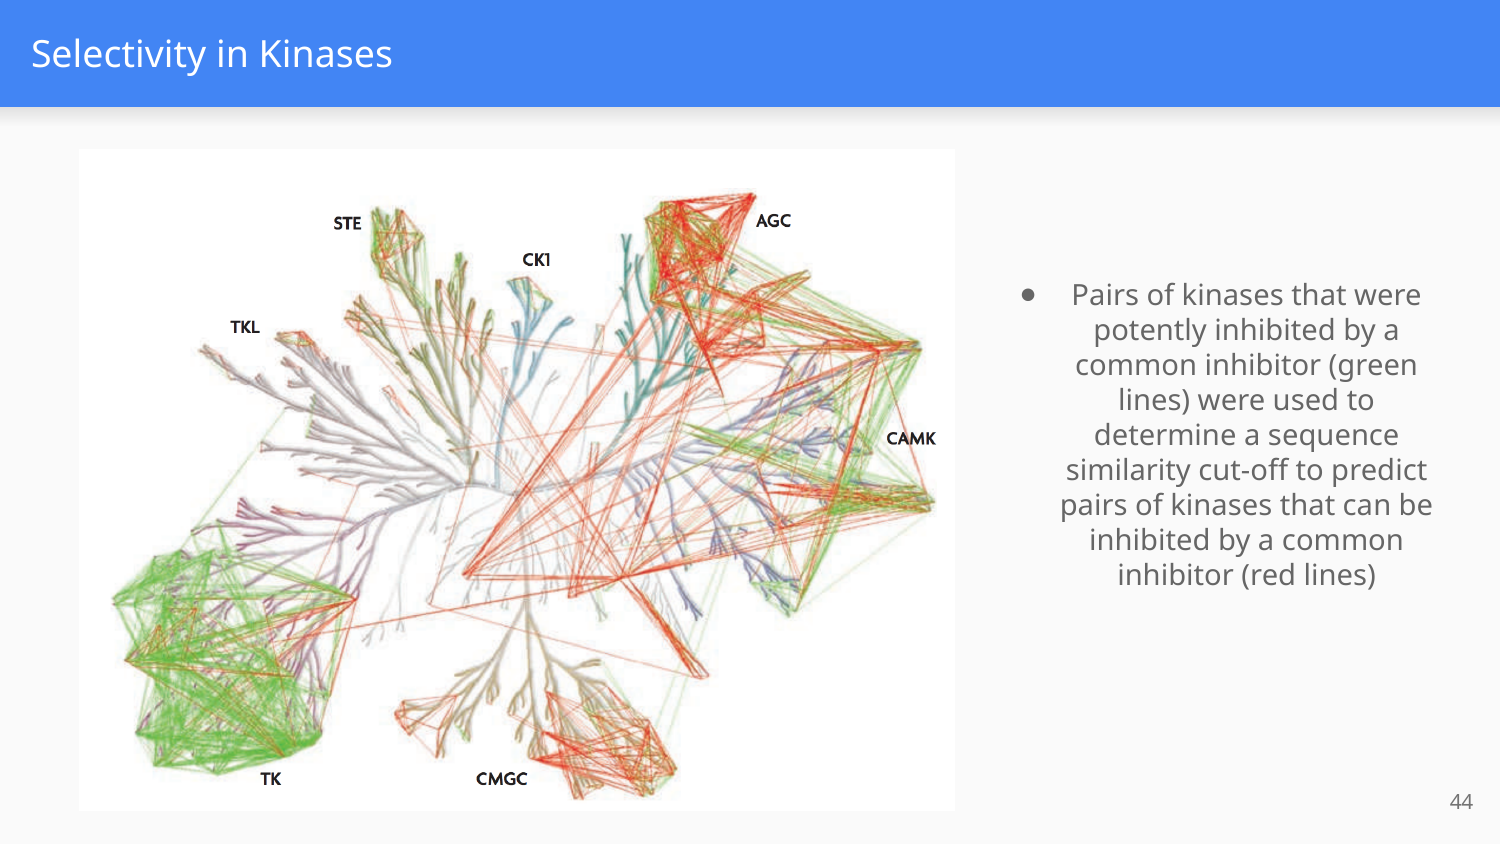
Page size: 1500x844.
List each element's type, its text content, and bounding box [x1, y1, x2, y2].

picture [78, 149, 955, 811]
title Selectivity in Kinases [16, 2, 1464, 102]
slide_number ‹#› [1398, 770, 1489, 835]
text_box Pairs of kinases that were potently inhibited by a common inhibitor (green lines) were used to determine a sequence similarity cut-off to predict pairs of kinases that can be inhibited by a common inhibitor (red lines) [958, 261, 1464, 583]
